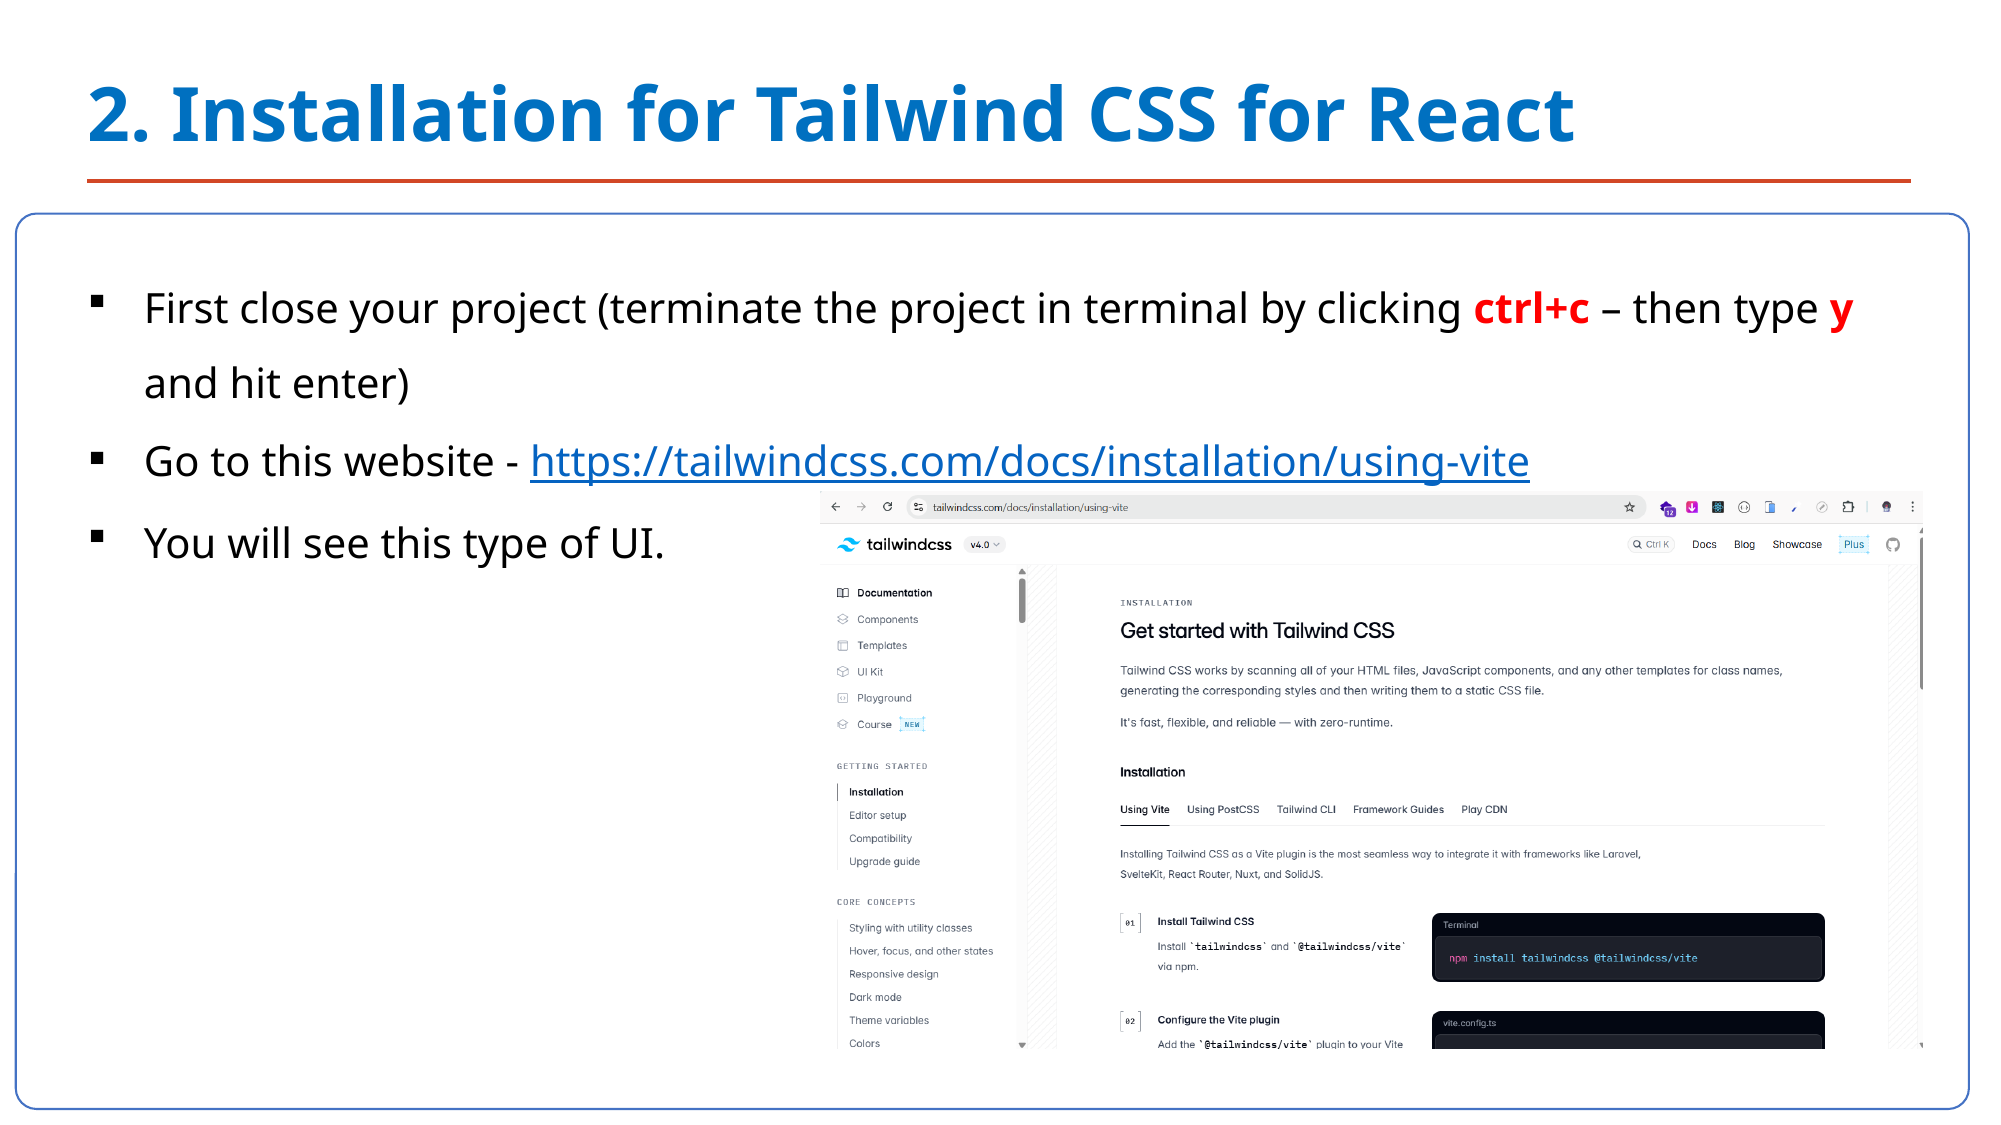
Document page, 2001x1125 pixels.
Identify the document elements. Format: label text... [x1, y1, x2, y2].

text_box First close your project (terminate the project in terminal by clicking ctrl+c – then type y and hit enter) Go to this website - https://tailwindcss.com/docs/installation/using-vite You will see this type of UI. [72, 248, 1911, 575]
picture [820, 491, 1923, 1049]
text_box ` [14, 212, 1970, 1111]
text_box 2. Installation for Tailwind CSS for React [72, 58, 1969, 151]
